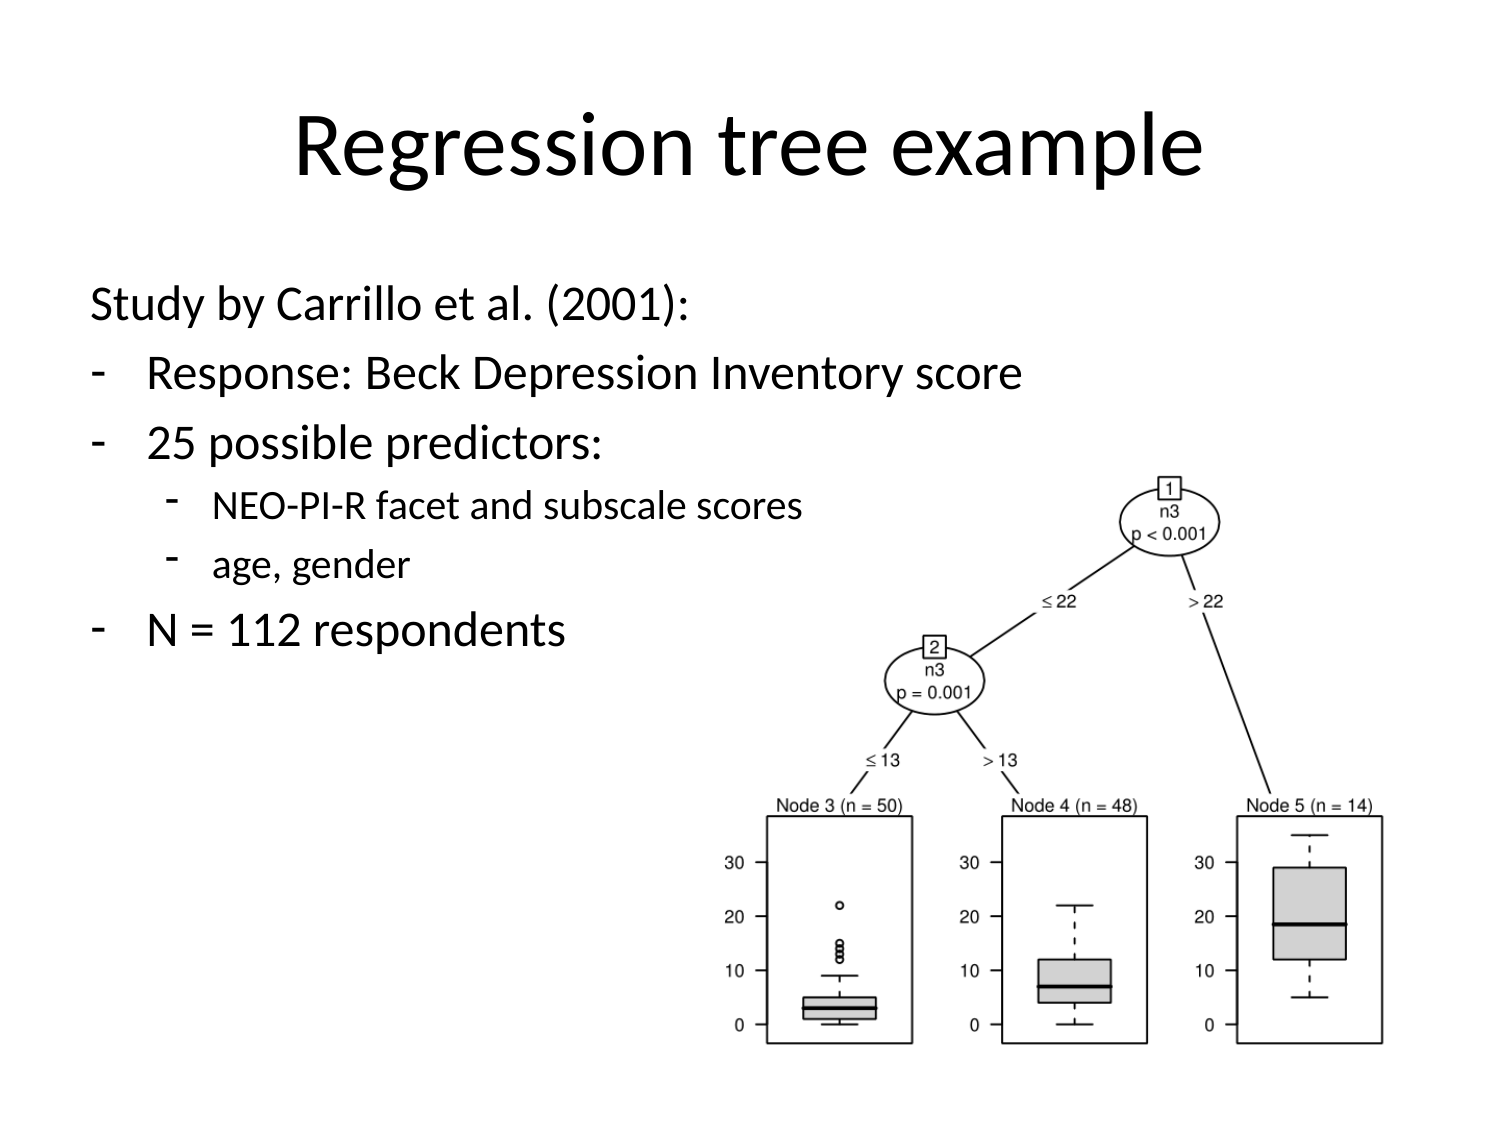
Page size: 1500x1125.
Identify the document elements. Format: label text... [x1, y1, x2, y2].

title Regression tree example [75, 45, 1425, 233]
list Study by Carrillo et al. (2001): Response: Beck Depression Inventory score 25 possible predictors: NEO-PI-R facet and subscale scores age, gender N = 112 respondents [75, 262, 1425, 1005]
picture [690, 444, 1408, 1091]
